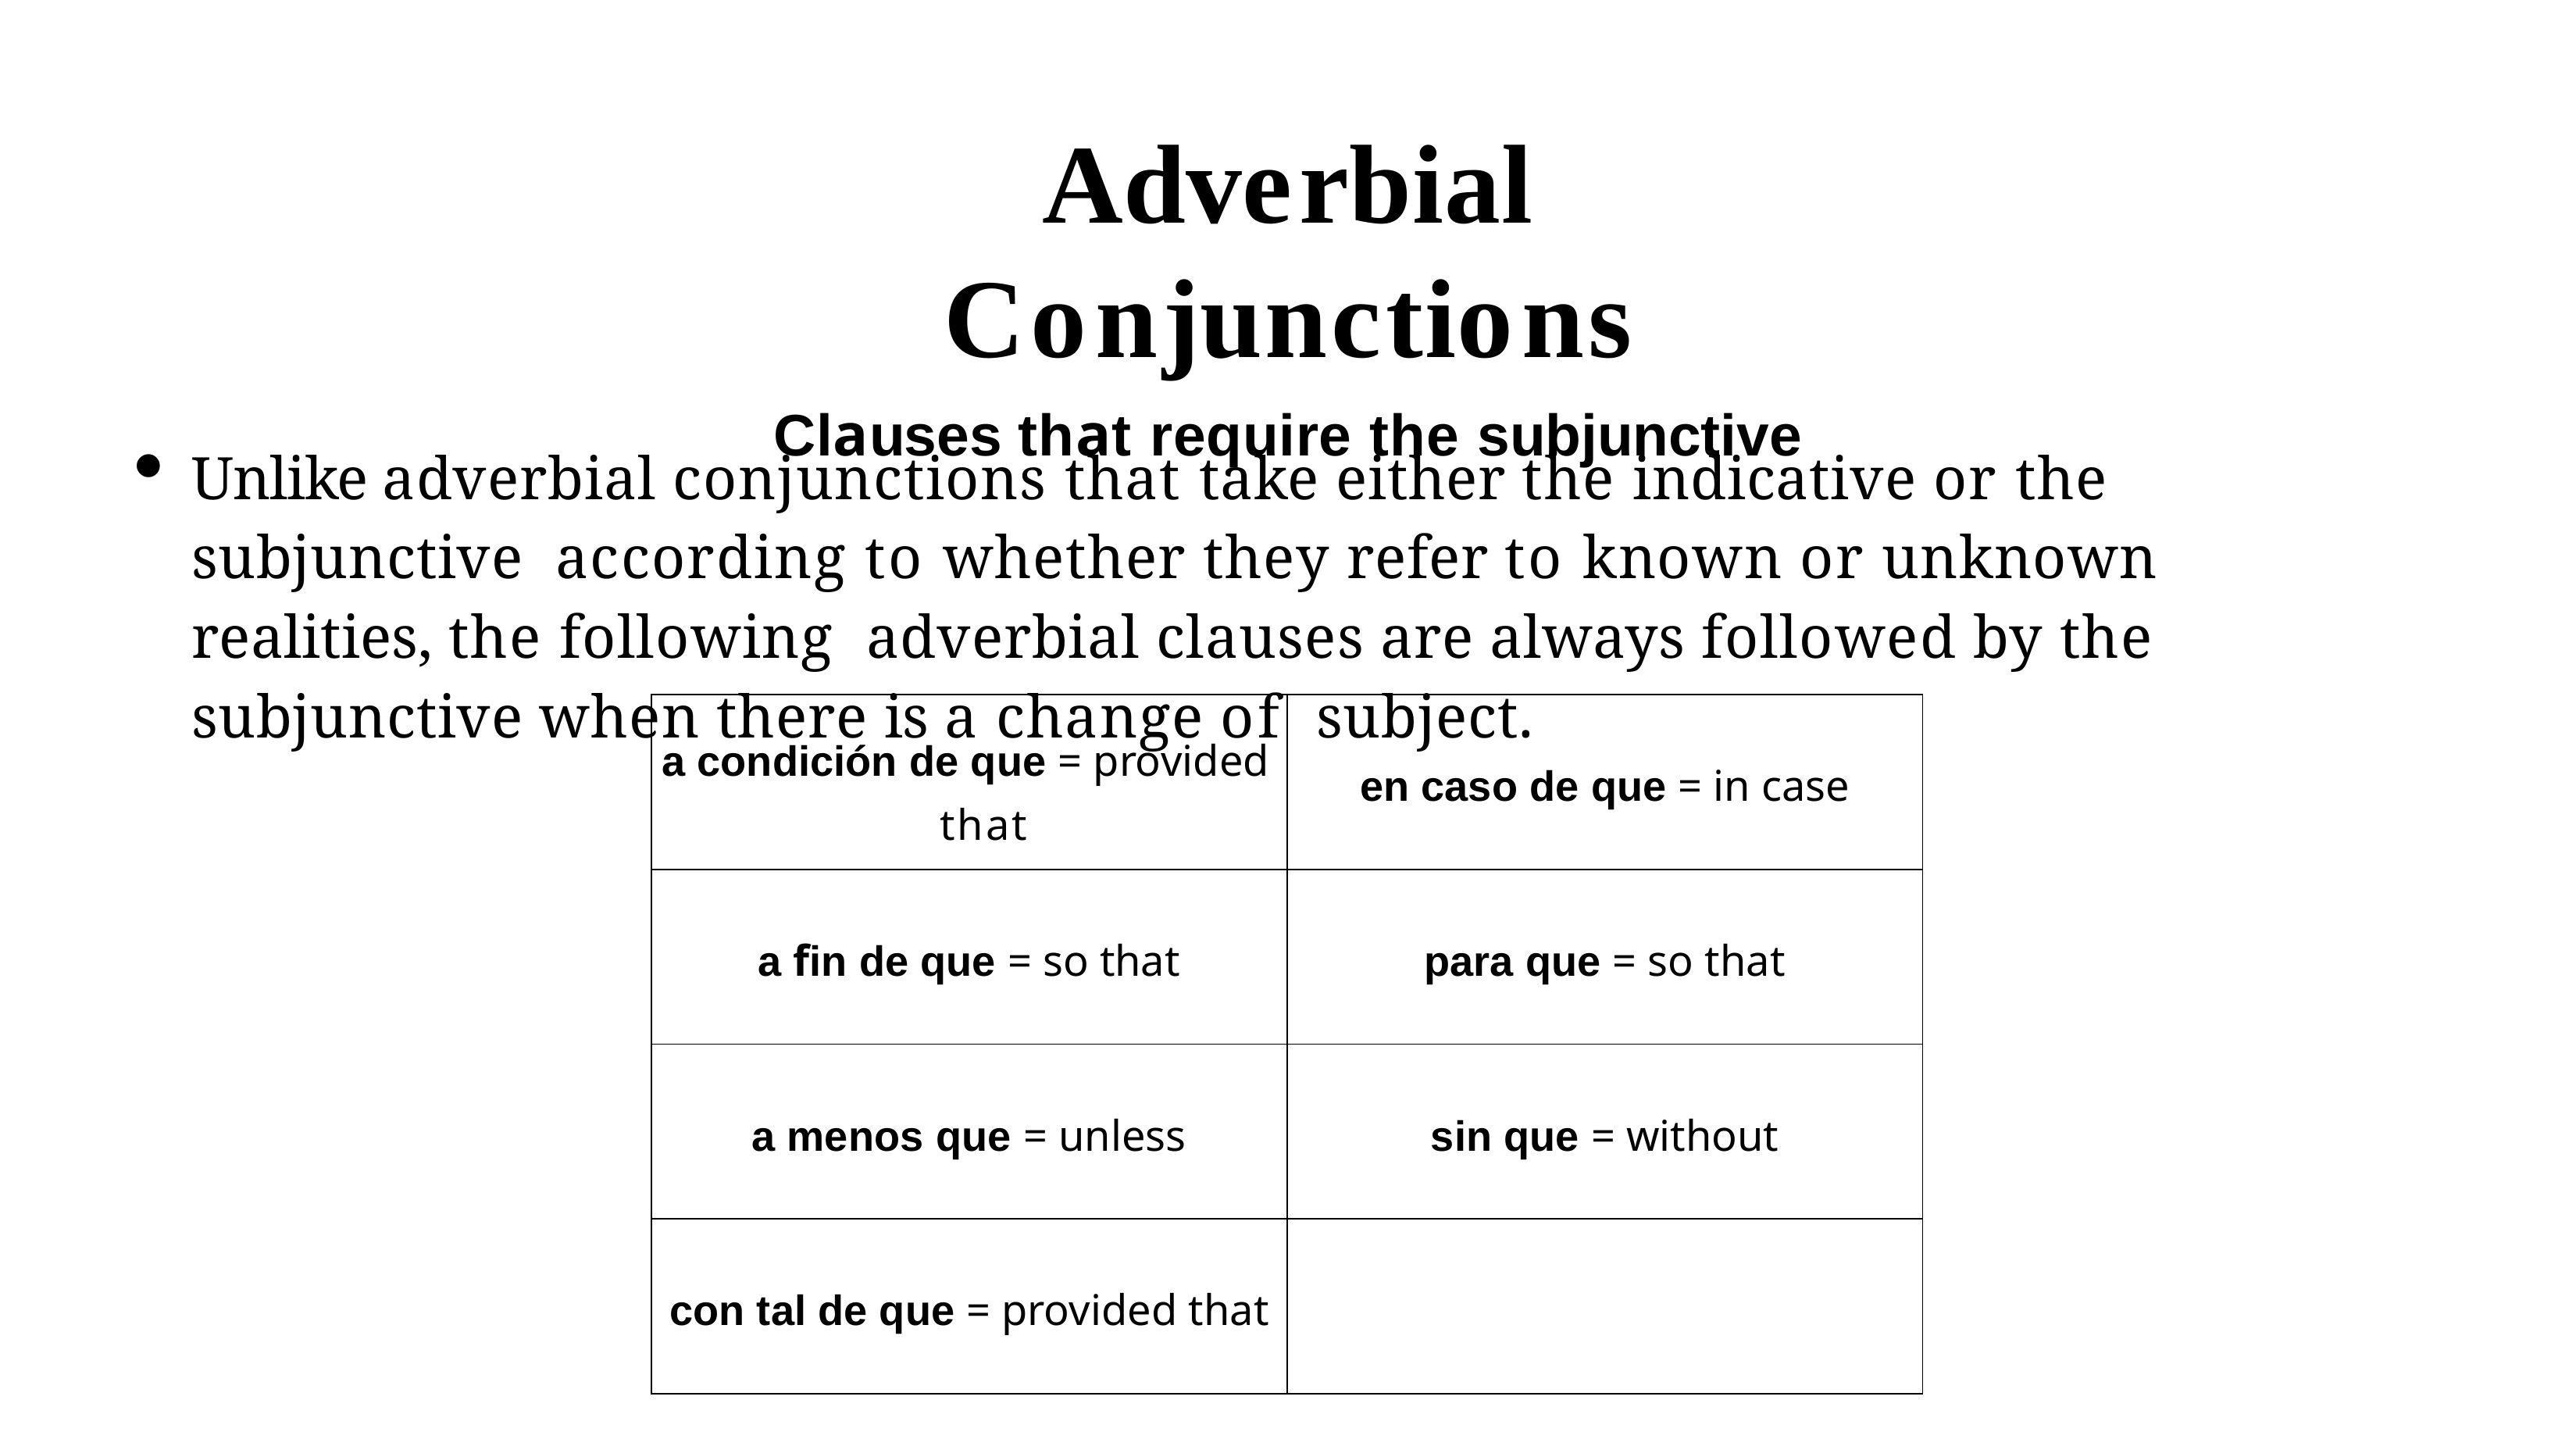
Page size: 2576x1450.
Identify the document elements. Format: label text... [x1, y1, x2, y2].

text_box Unlike adverbial conjunctions that take either the indicative or the subjunctive according to whether they refer to known or unknown realities, the following adverbial clauses are always followed by the subjunctive when there is a change of subject. [132, 430, 2380, 750]
table_cell a fin de que = so that [652, 870, 1286, 1044]
table_cell para que = so that [1288, 870, 1922, 1044]
table_cell [1288, 1220, 1922, 1393]
table_cell a menos que = unless [652, 1045, 1286, 1218]
table_header en caso de que = in case [1288, 695, 1922, 869]
table_cell con tal de que = provided that [652, 1220, 1286, 1393]
title Adverbial Conjunctions Clauses that require the subjunctive [695, 75, 1881, 430]
table_cell sin que = without [1288, 1045, 1922, 1218]
table_header a condición de que = provided that [652, 695, 1286, 869]
